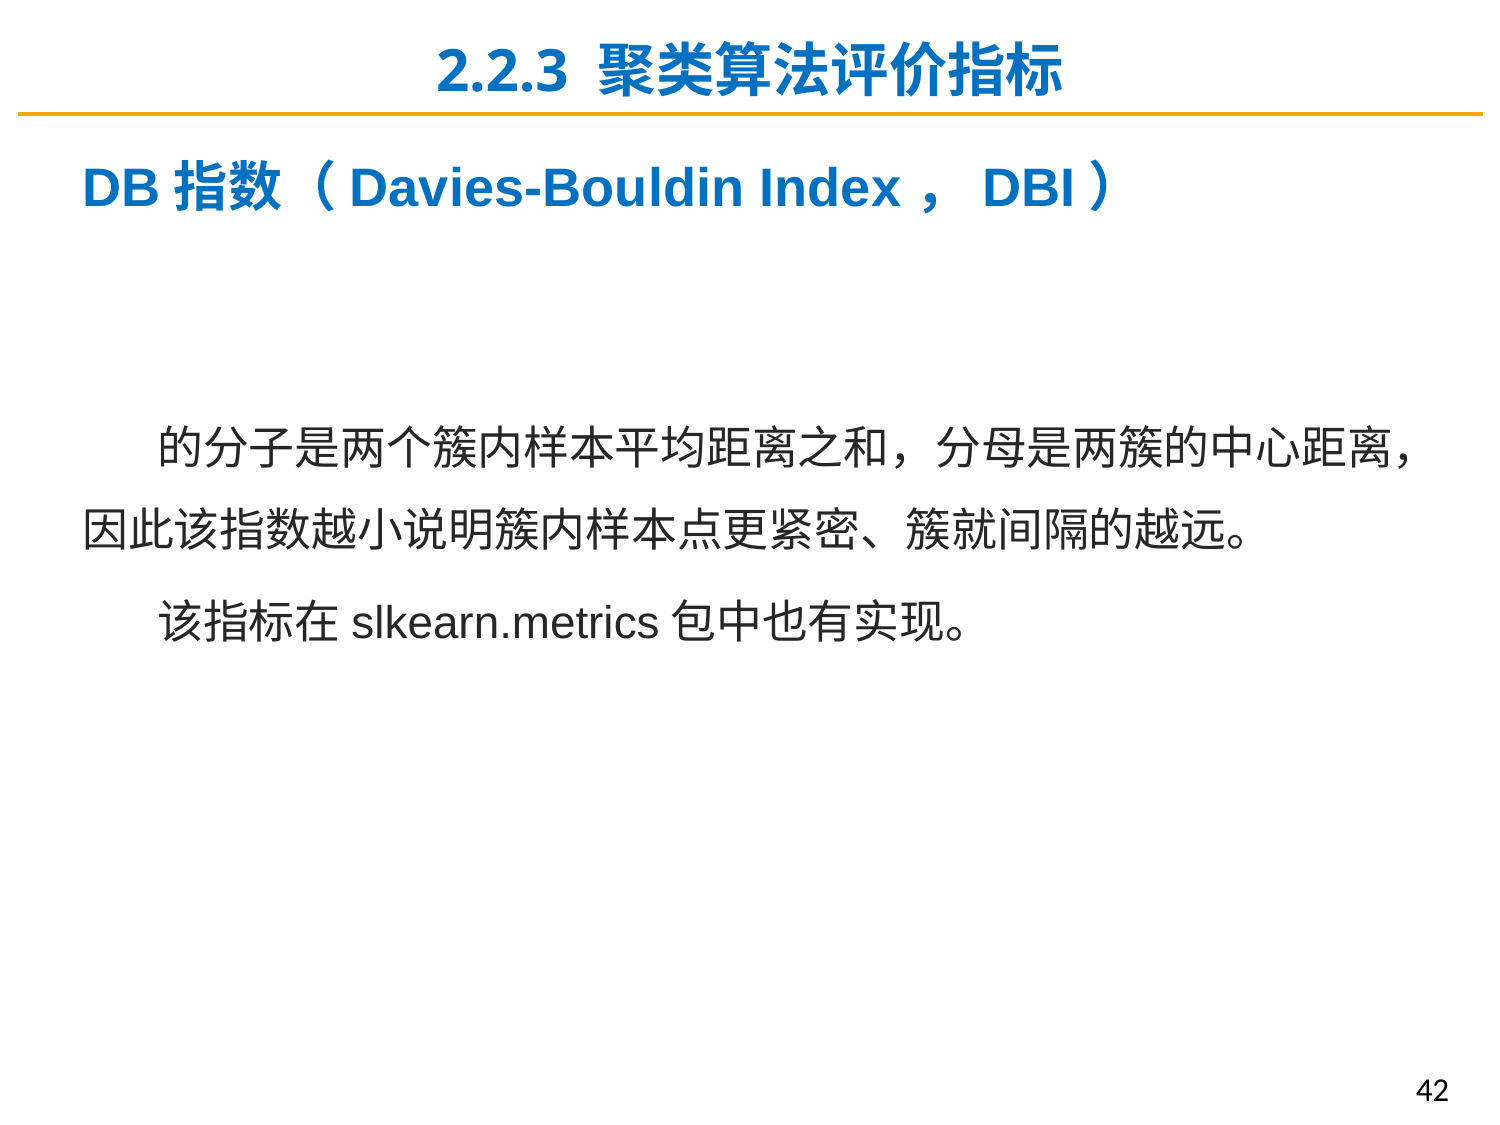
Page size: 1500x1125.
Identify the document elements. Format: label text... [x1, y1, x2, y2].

text_box 2.2.3 聚类算法评价指标 [0, 25, 1500, 111]
text_box 42 [1114, 1060, 1465, 1106]
